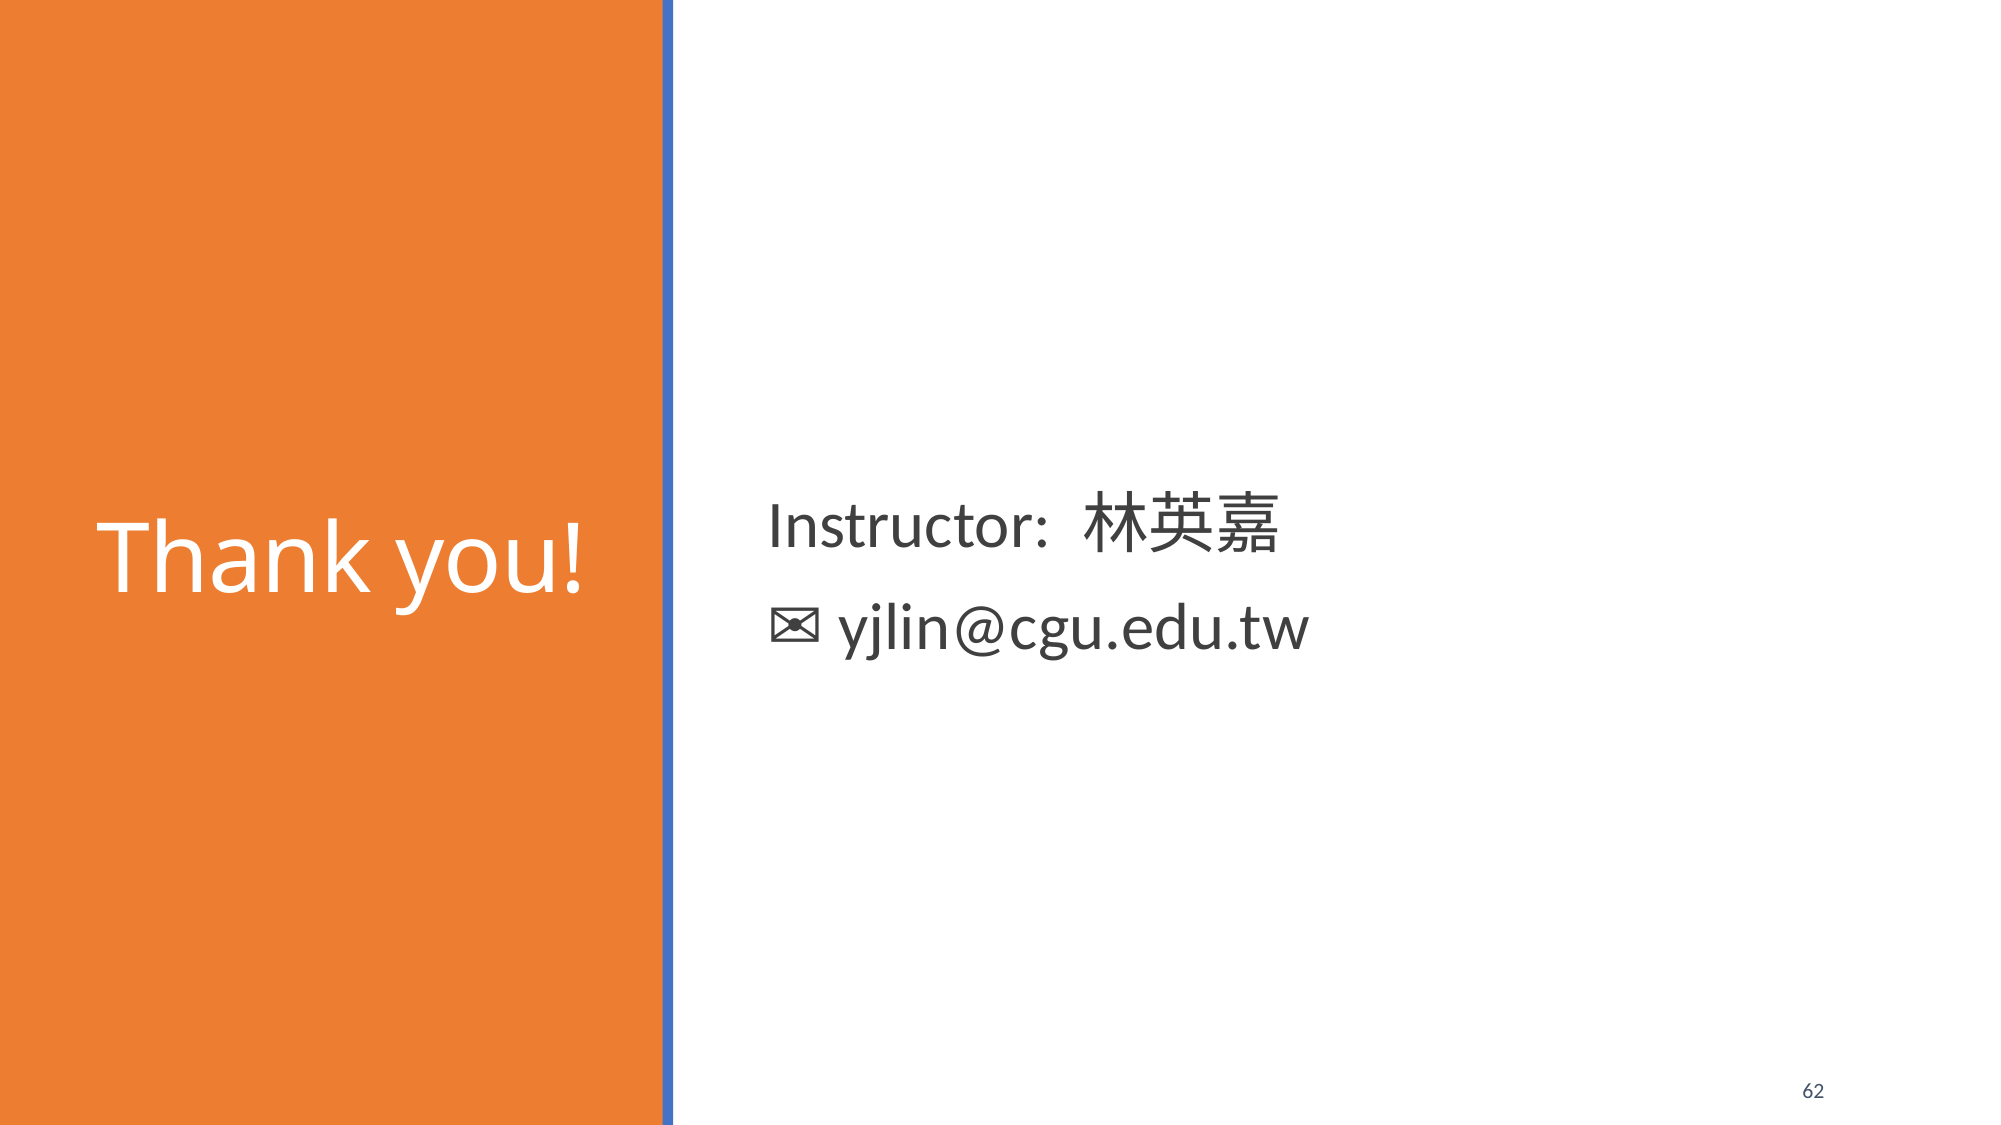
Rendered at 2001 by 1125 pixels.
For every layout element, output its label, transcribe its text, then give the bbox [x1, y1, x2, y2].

slide_number 62 [1624, 1059, 1840, 1120]
title Thank you! [81, 502, 607, 623]
list Instructor: 林英嘉 ✉️ yjlin@cgu.edu.tw [752, 482, 1421, 677]
